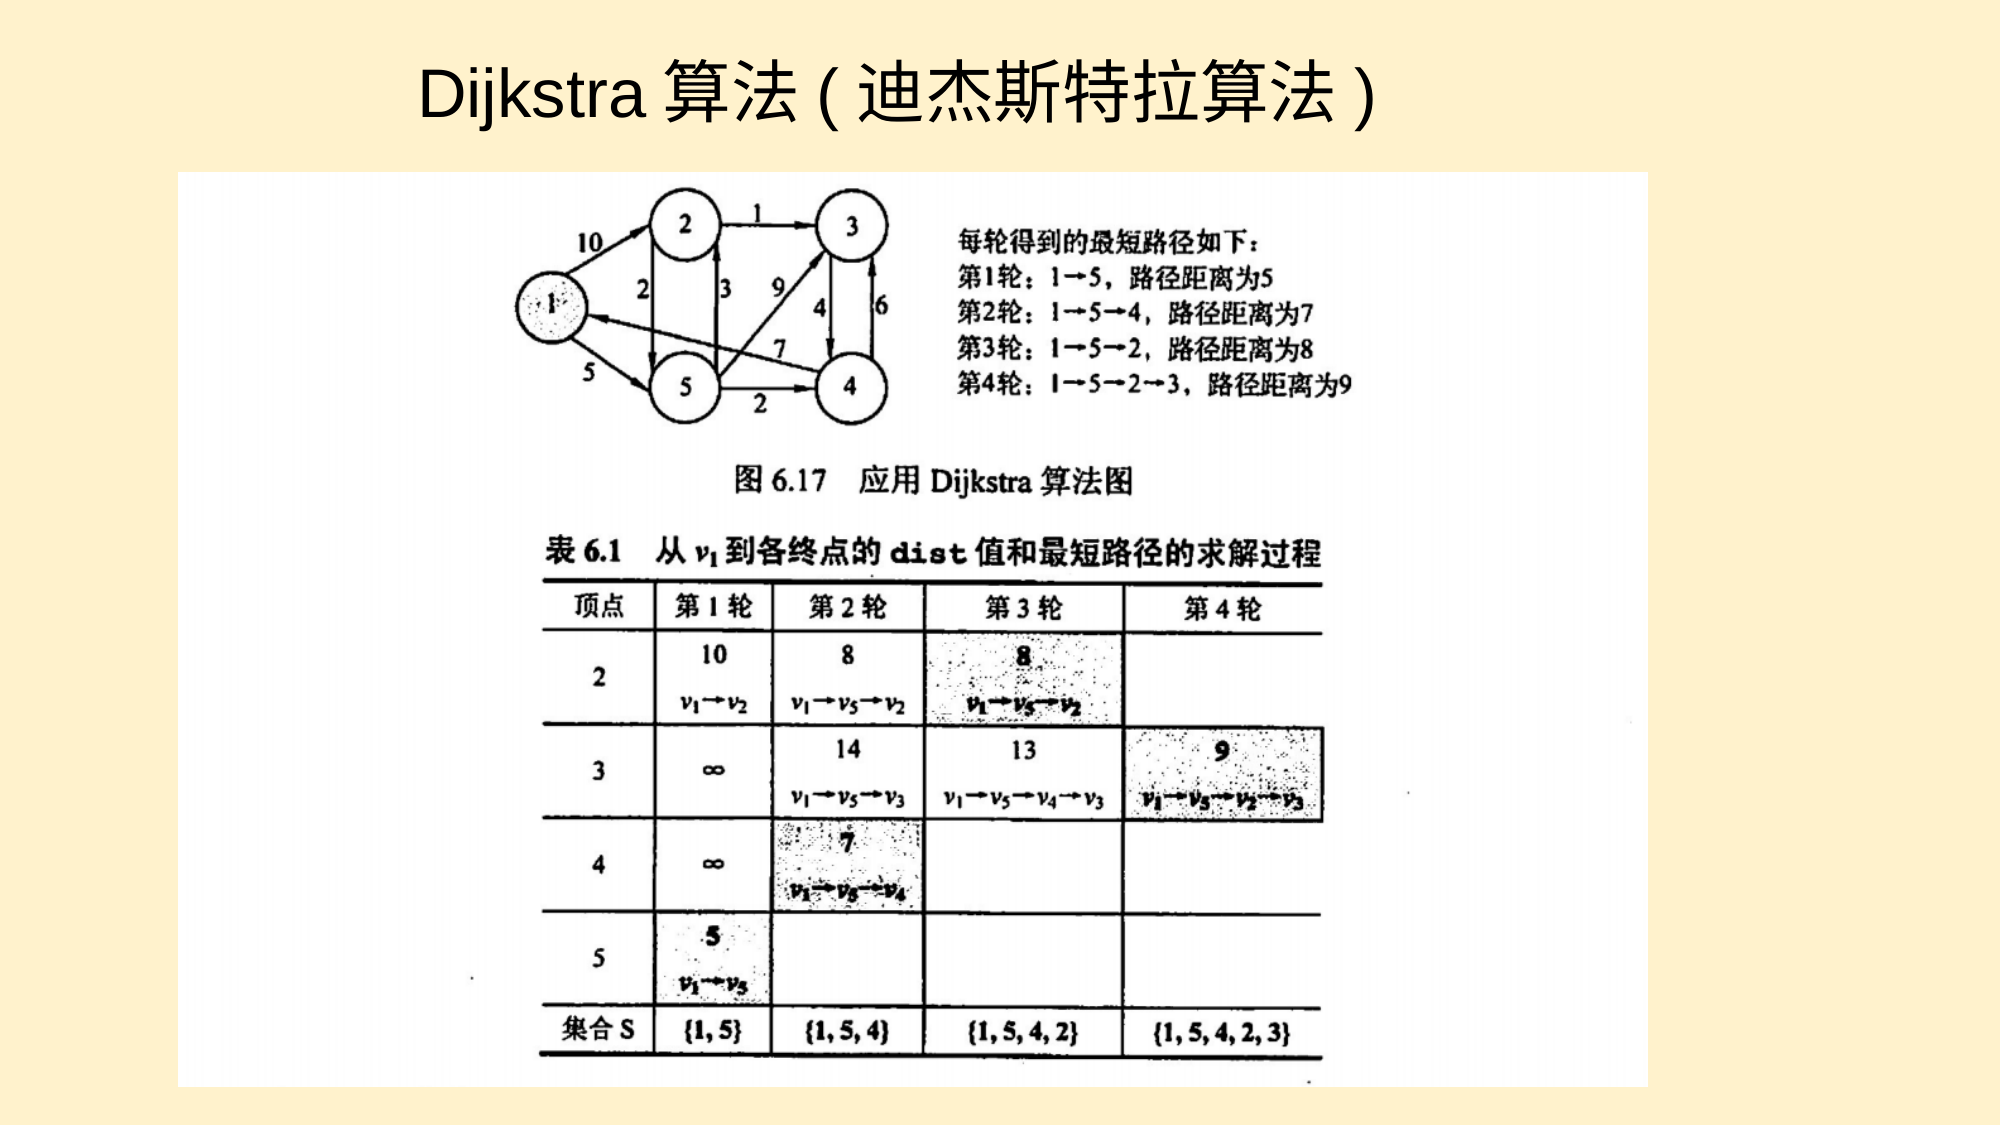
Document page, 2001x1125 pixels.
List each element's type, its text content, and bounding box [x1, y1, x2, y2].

text_box Dĳkstra算法(迪杰斯特拉算法) [197, 23, 1597, 156]
picture [178, 172, 1648, 1087]
